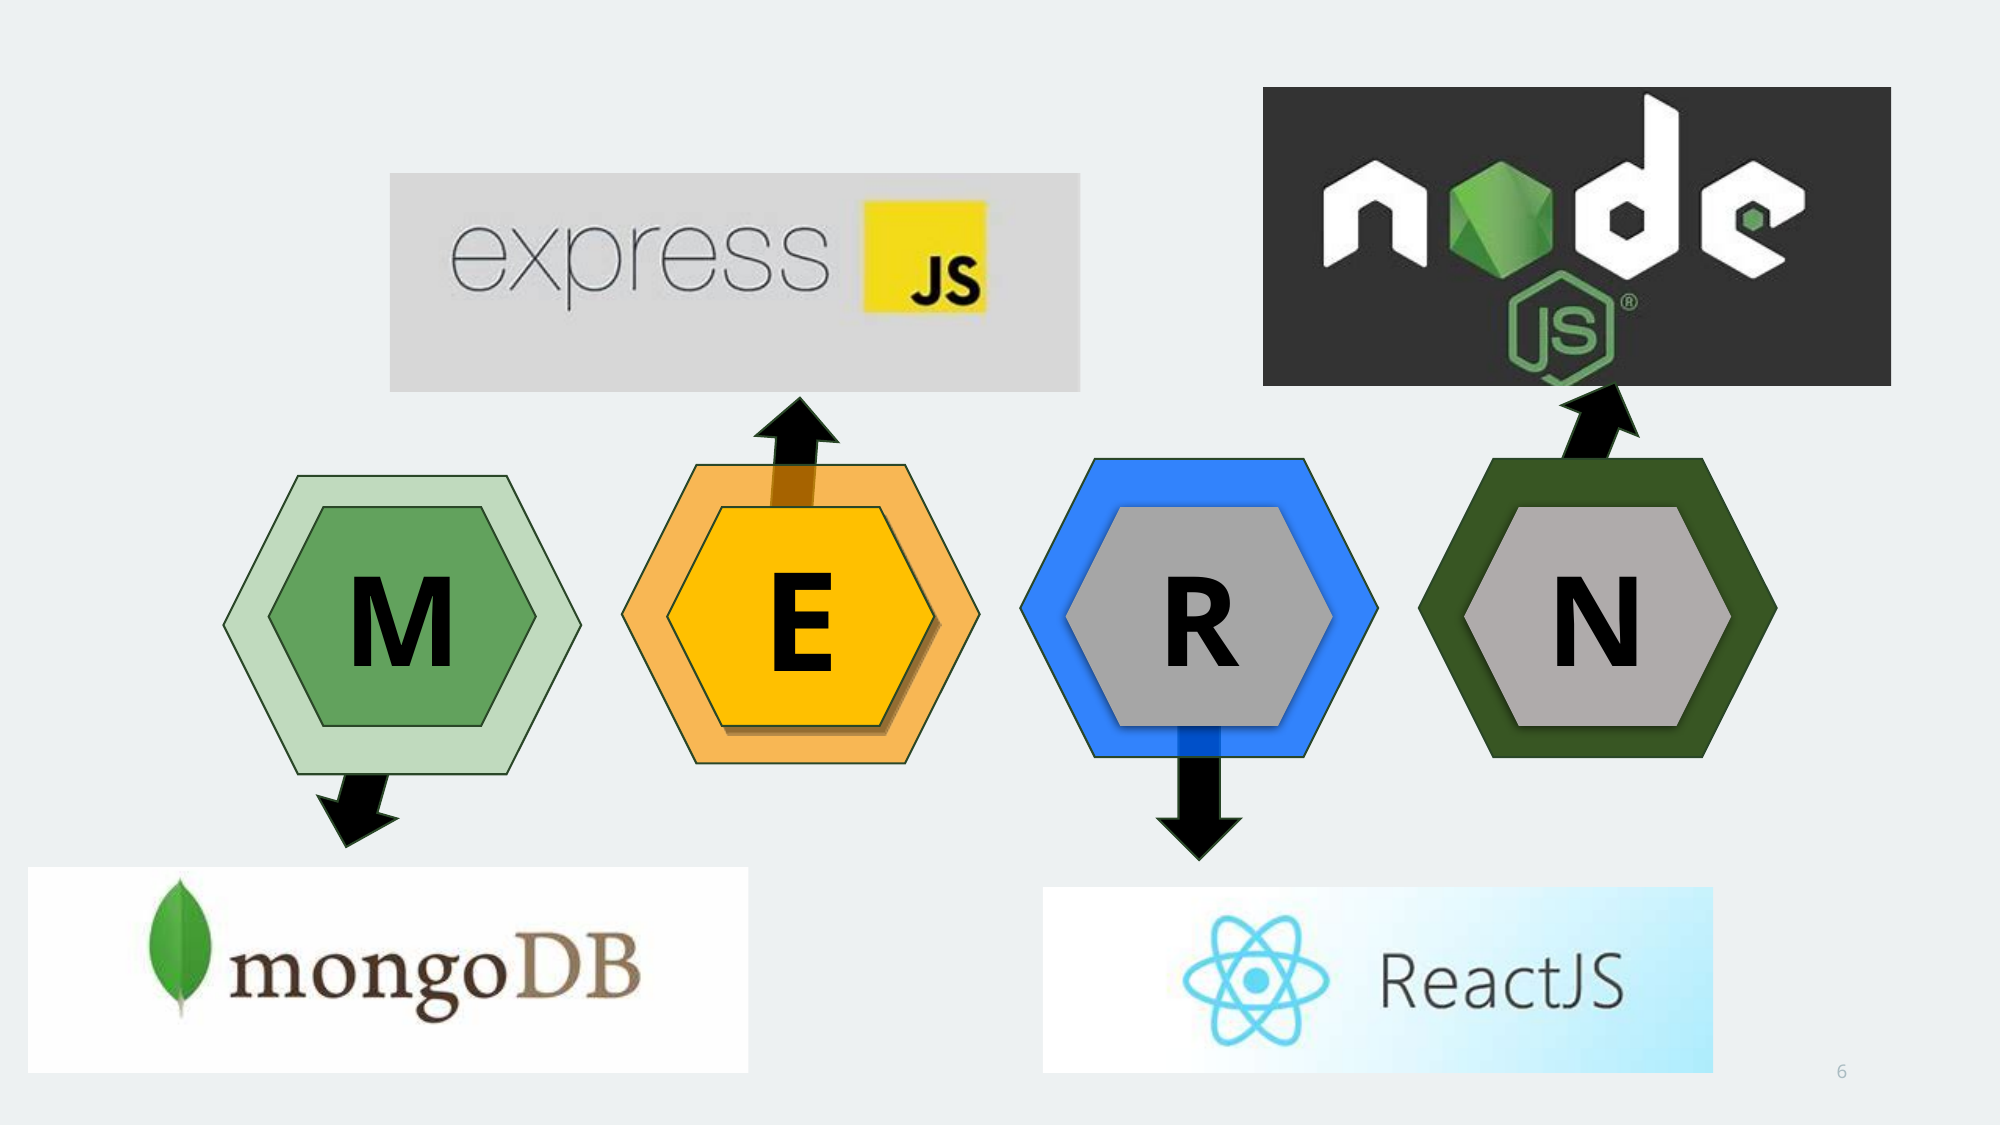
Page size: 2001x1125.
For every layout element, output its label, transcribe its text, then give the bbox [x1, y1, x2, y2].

text_box [1155, 775, 1244, 862]
slide_number 6 [1412, 1042, 1863, 1103]
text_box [223, 458, 1777, 775]
text_box [315, 776, 400, 849]
picture [1262, 87, 1892, 386]
text_box [752, 396, 841, 458]
picture [1042, 887, 1714, 1073]
picture [389, 173, 1081, 392]
text_box [1558, 386, 1641, 457]
picture [7, 867, 749, 1073]
